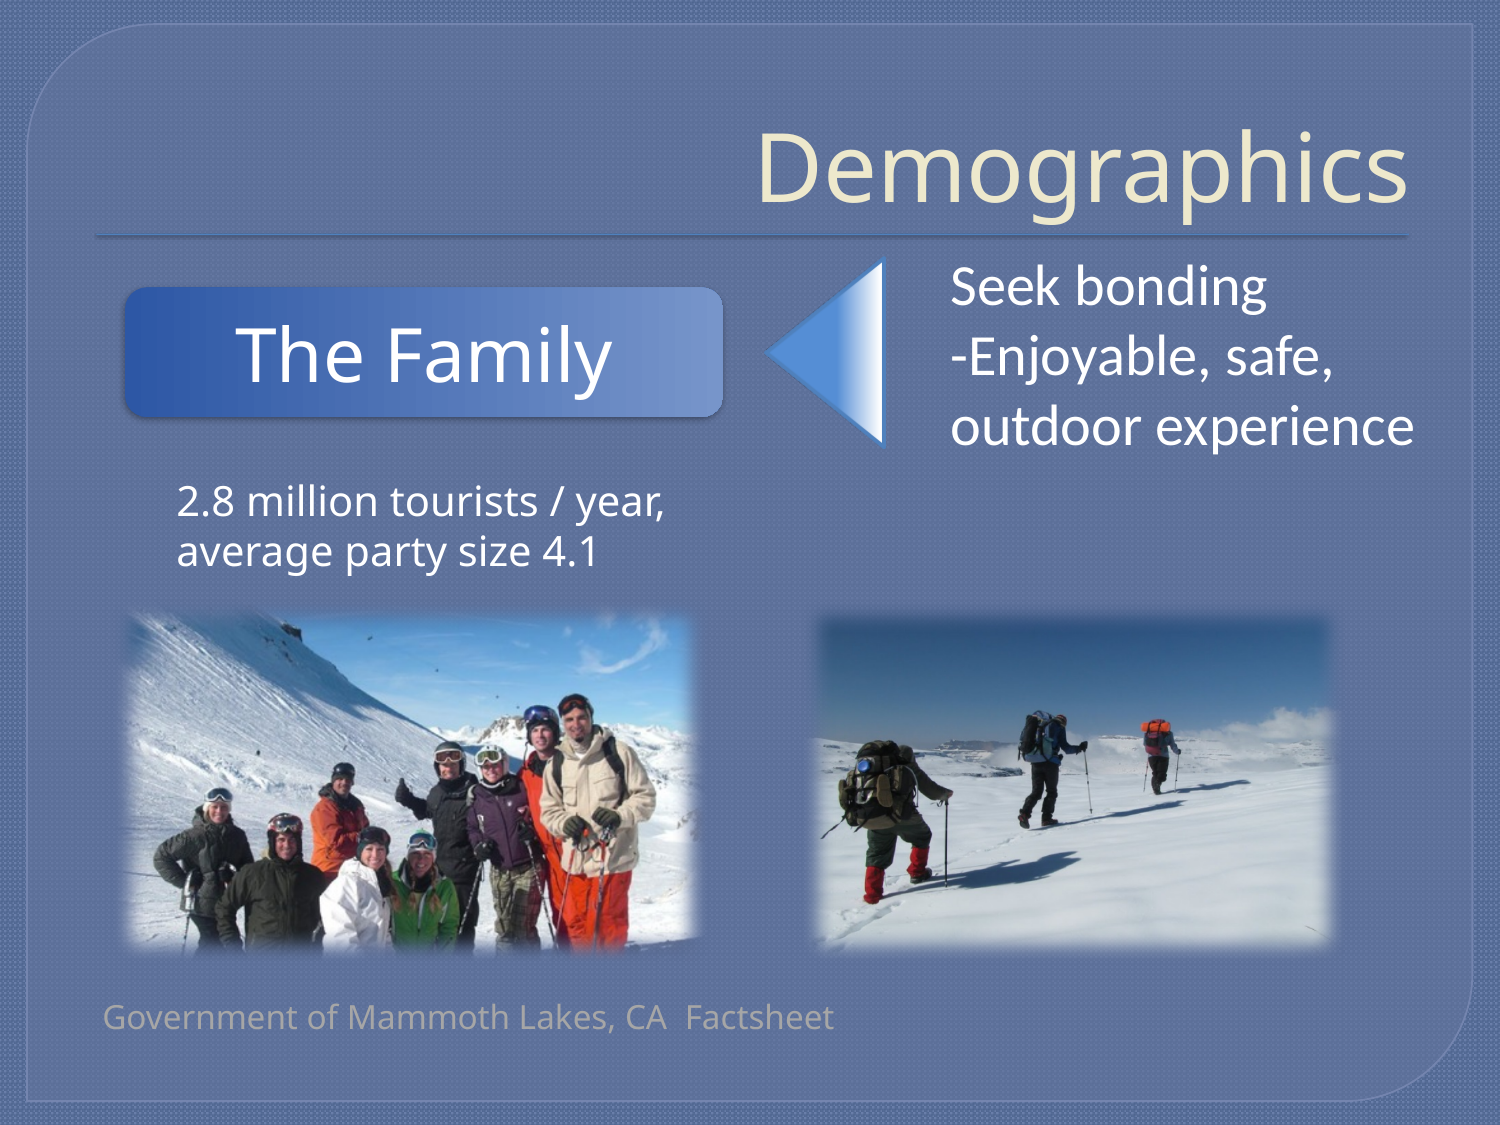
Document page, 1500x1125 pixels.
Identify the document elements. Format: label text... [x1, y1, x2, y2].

text_box Government of Mammoth Lakes, CA Factsheet [87, 988, 1187, 1044]
text_box Seek bonding -Enjoyable, safe, outdoor experience [935, 239, 1500, 465]
text_box The Family [124, 287, 724, 417]
title Demographics [75, 41, 1425, 230]
picture [112, 599, 708, 963]
text_box 2.8 million tourists / year, average party size 4.1 [161, 467, 687, 583]
picture [799, 599, 1348, 963]
picture [764, 255, 886, 449]
